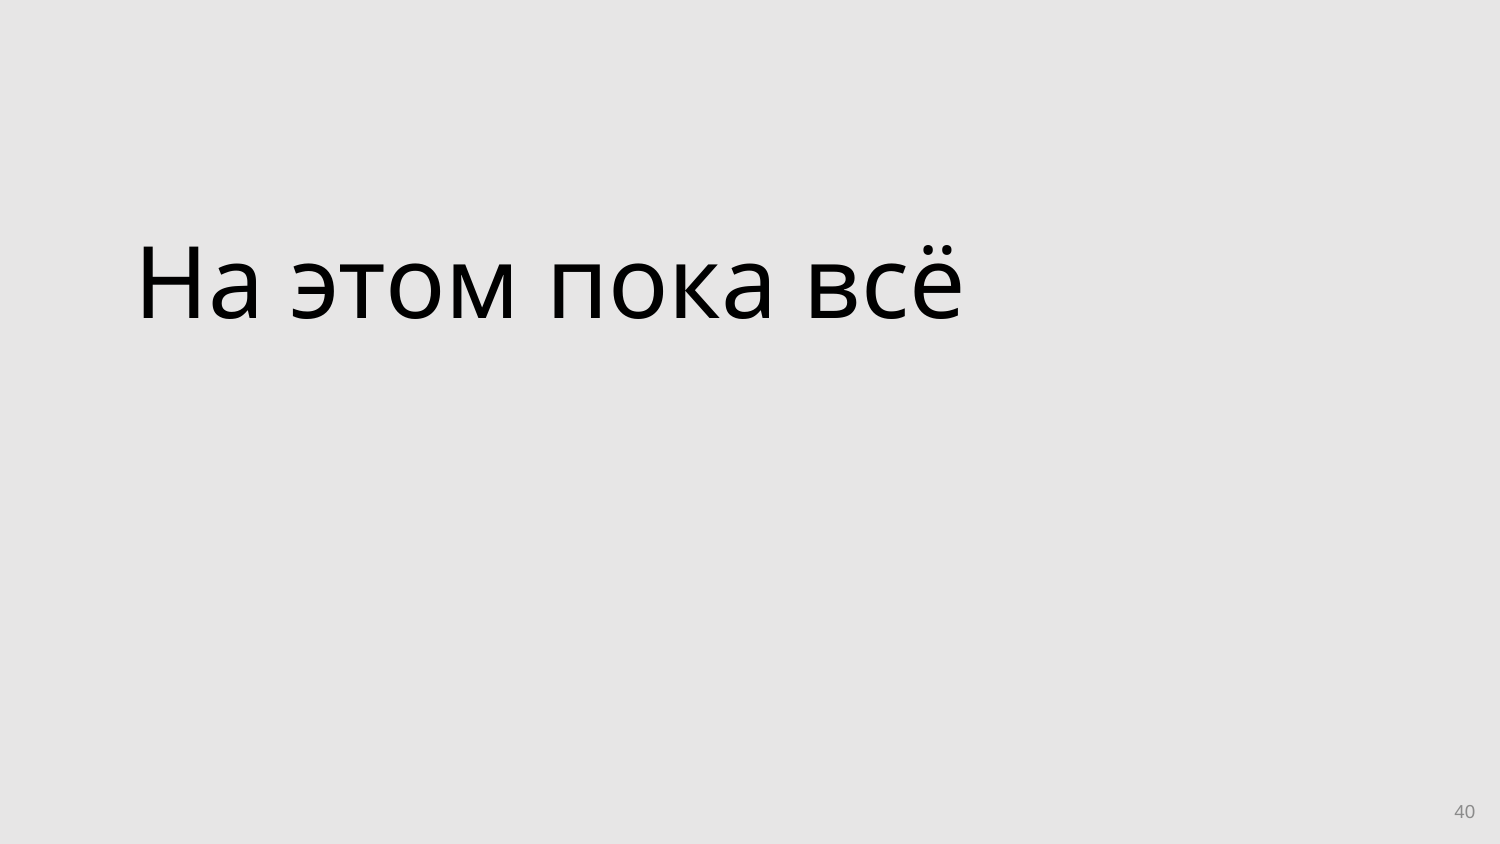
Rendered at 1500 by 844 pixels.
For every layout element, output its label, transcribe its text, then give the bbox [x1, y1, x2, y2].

slide_number 40 [1400, 779, 1491, 844]
title На этом пока всё [119, 216, 1381, 490]
